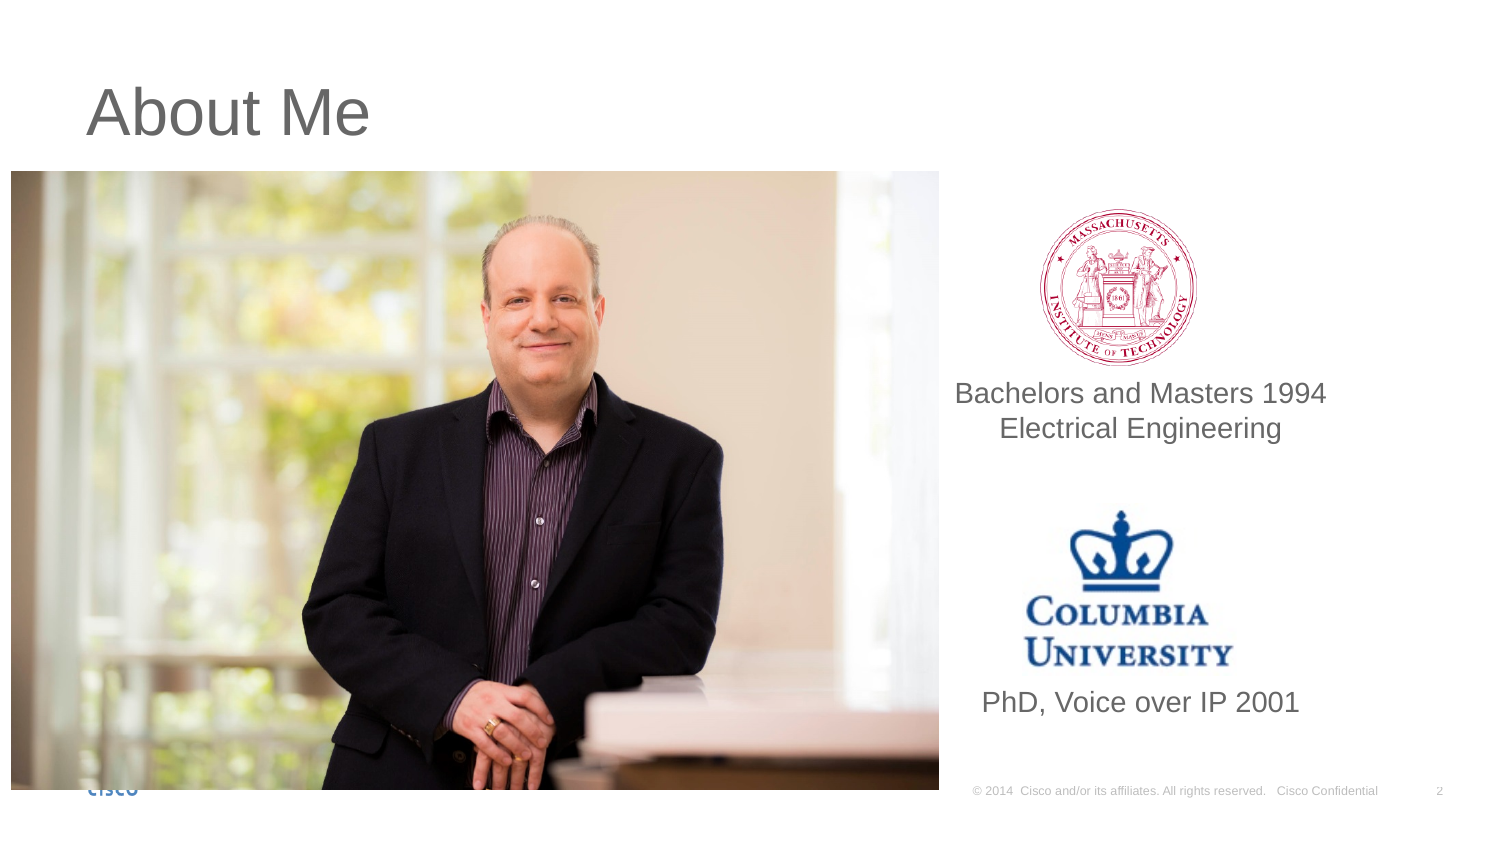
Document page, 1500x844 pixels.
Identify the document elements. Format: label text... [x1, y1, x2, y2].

picture [11, 171, 939, 803]
picture [1039, 209, 1197, 366]
text_box Bachelors and Masters 1994 Electrical Engineering [944, 367, 1343, 452]
picture [1022, 503, 1237, 676]
text_box PhD, Voice over IP 2001 [966, 675, 1316, 726]
title About Me [71, 55, 1441, 176]
